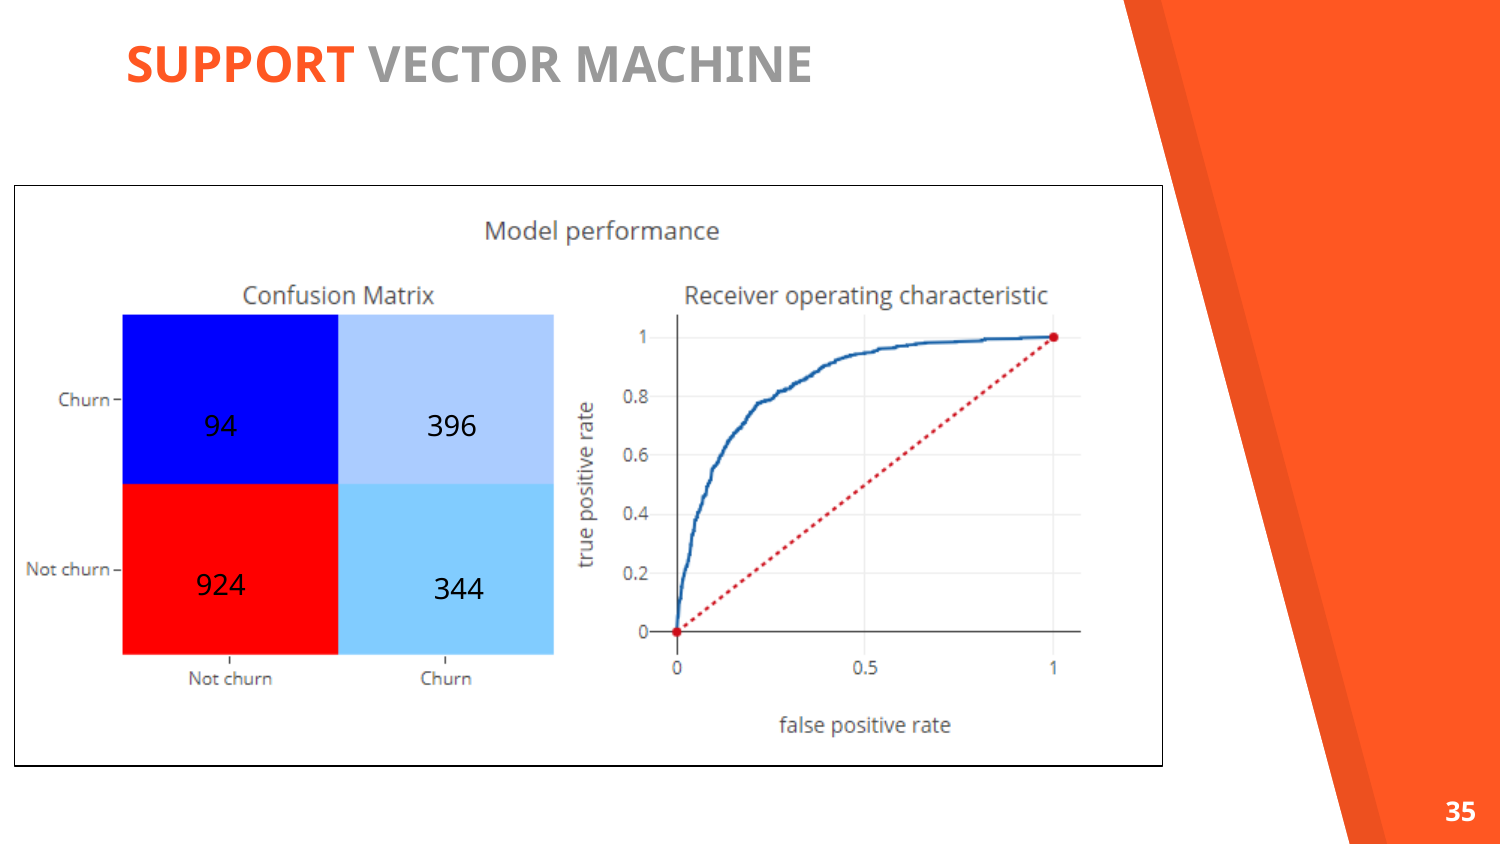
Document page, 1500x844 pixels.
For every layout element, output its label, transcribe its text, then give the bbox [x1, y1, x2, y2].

title SUPPORT VECTOR MACHINE [111, 27, 985, 108]
picture [15, 185, 1162, 766]
slide_number ‹#› [1401, 779, 1492, 844]
